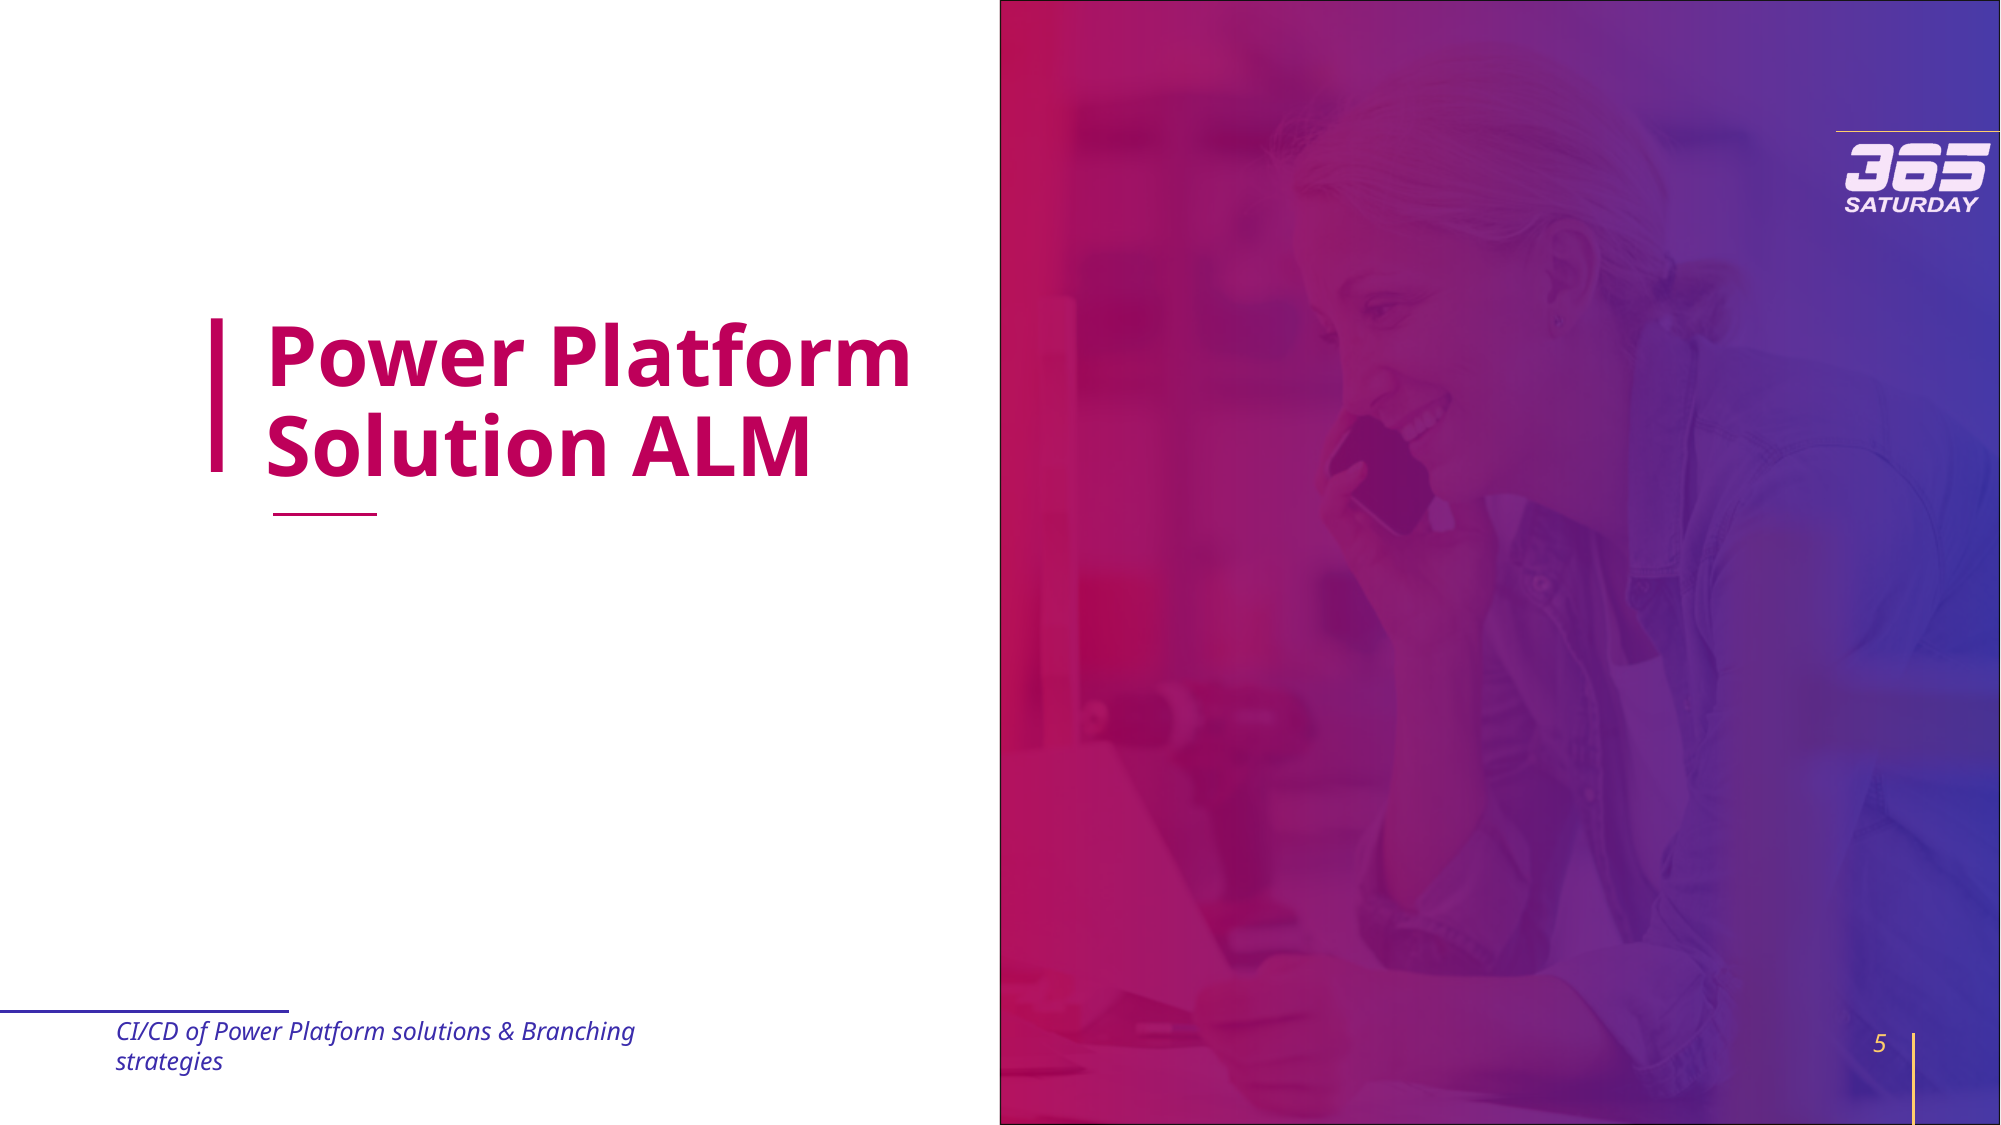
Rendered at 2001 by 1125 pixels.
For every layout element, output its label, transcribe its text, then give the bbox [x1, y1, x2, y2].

slide_number 5 [1451, 1015, 1902, 1075]
picture [0, 0, 999, 1125]
title Power Platform Solution ALM [250, 278, 931, 531]
picture [1838, 136, 1994, 216]
footer CI/CD of Power Platform solutions & Branching strategies [100, 1015, 741, 1075]
